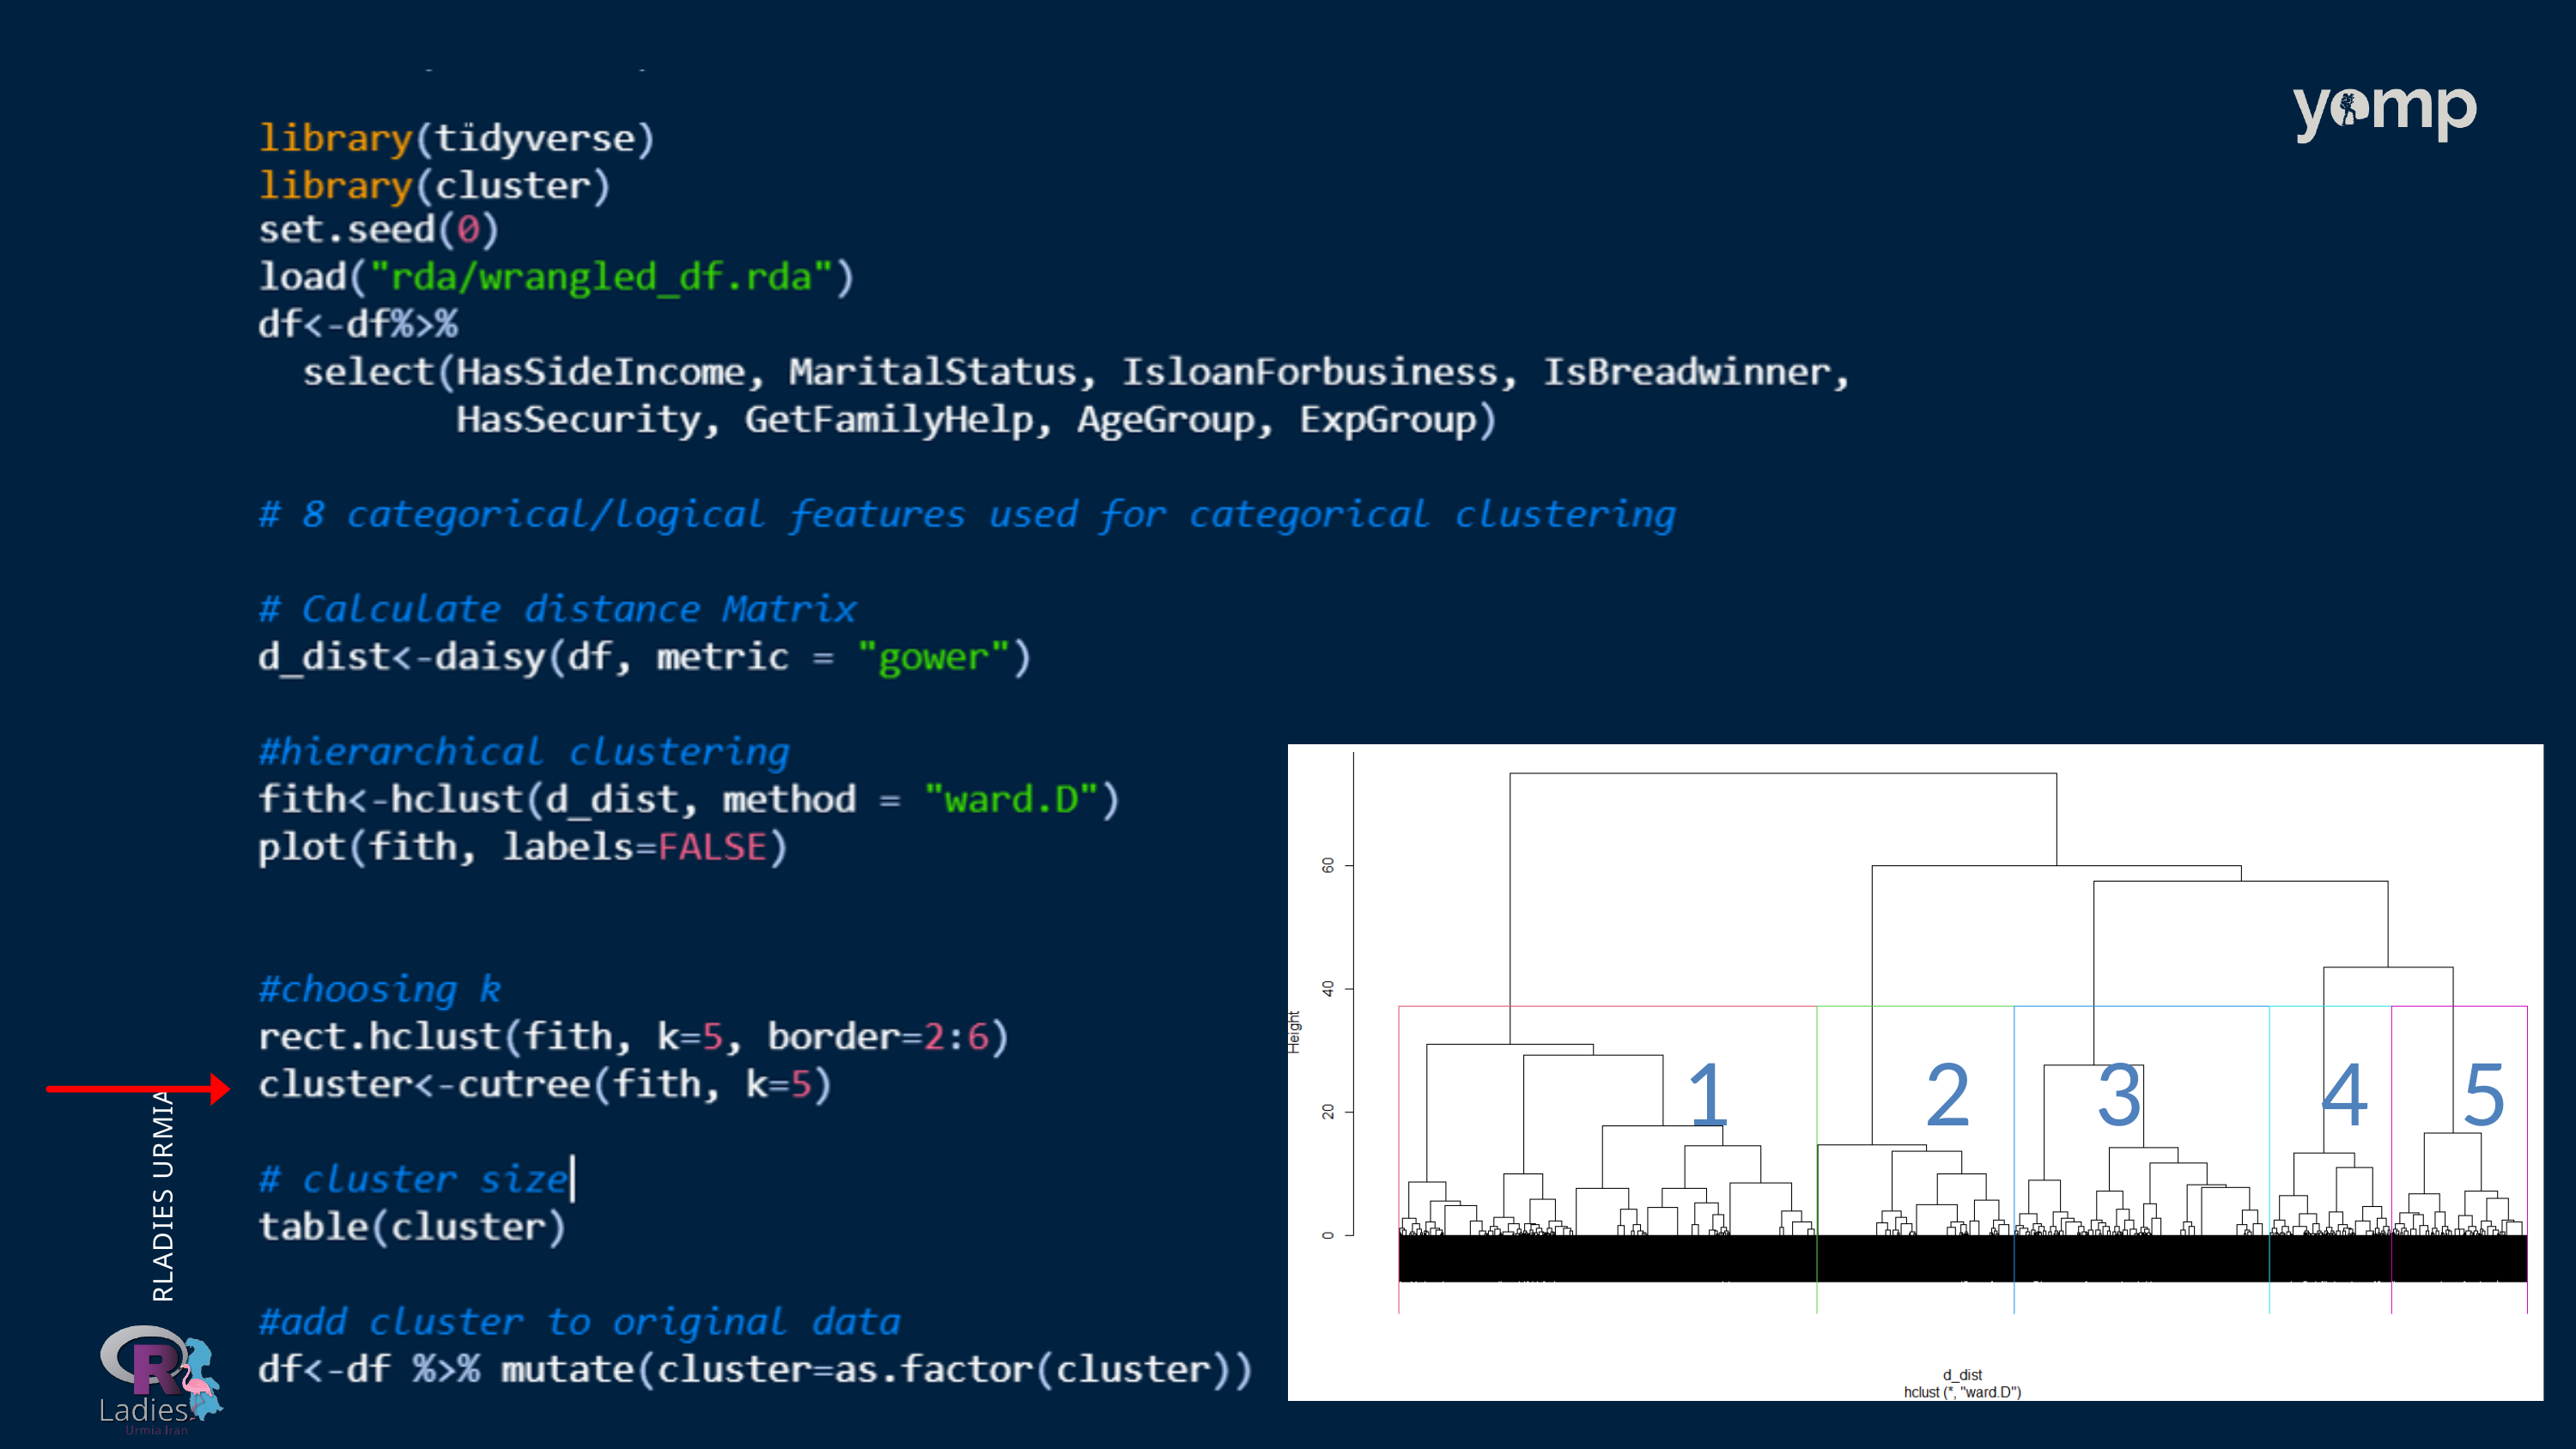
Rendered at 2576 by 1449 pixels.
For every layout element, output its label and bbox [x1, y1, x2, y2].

text_box [1287, 743, 2544, 1401]
picture [257, 70, 1867, 1406]
text_box [91, 598, 231, 1449]
picture [2258, 38, 2507, 181]
